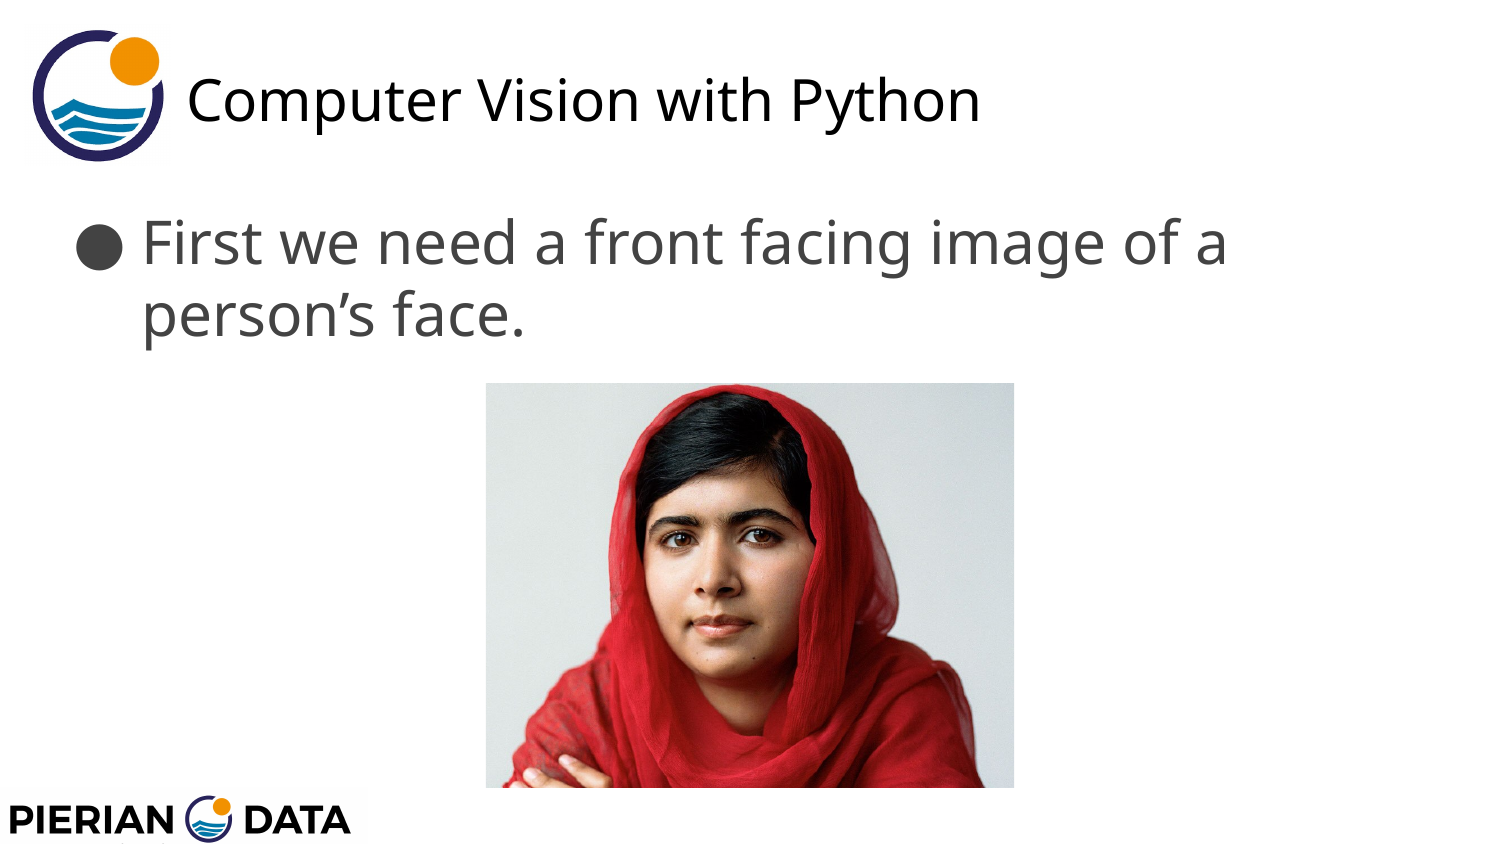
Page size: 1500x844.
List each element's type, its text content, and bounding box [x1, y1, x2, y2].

title Computer Vision with Python [176, 48, 1449, 143]
picture [24, 24, 172, 167]
picture [485, 383, 1015, 788]
picture [0, 787, 368, 844]
list First we need a front facing image of a person’s face. [51, 189, 1476, 750]
